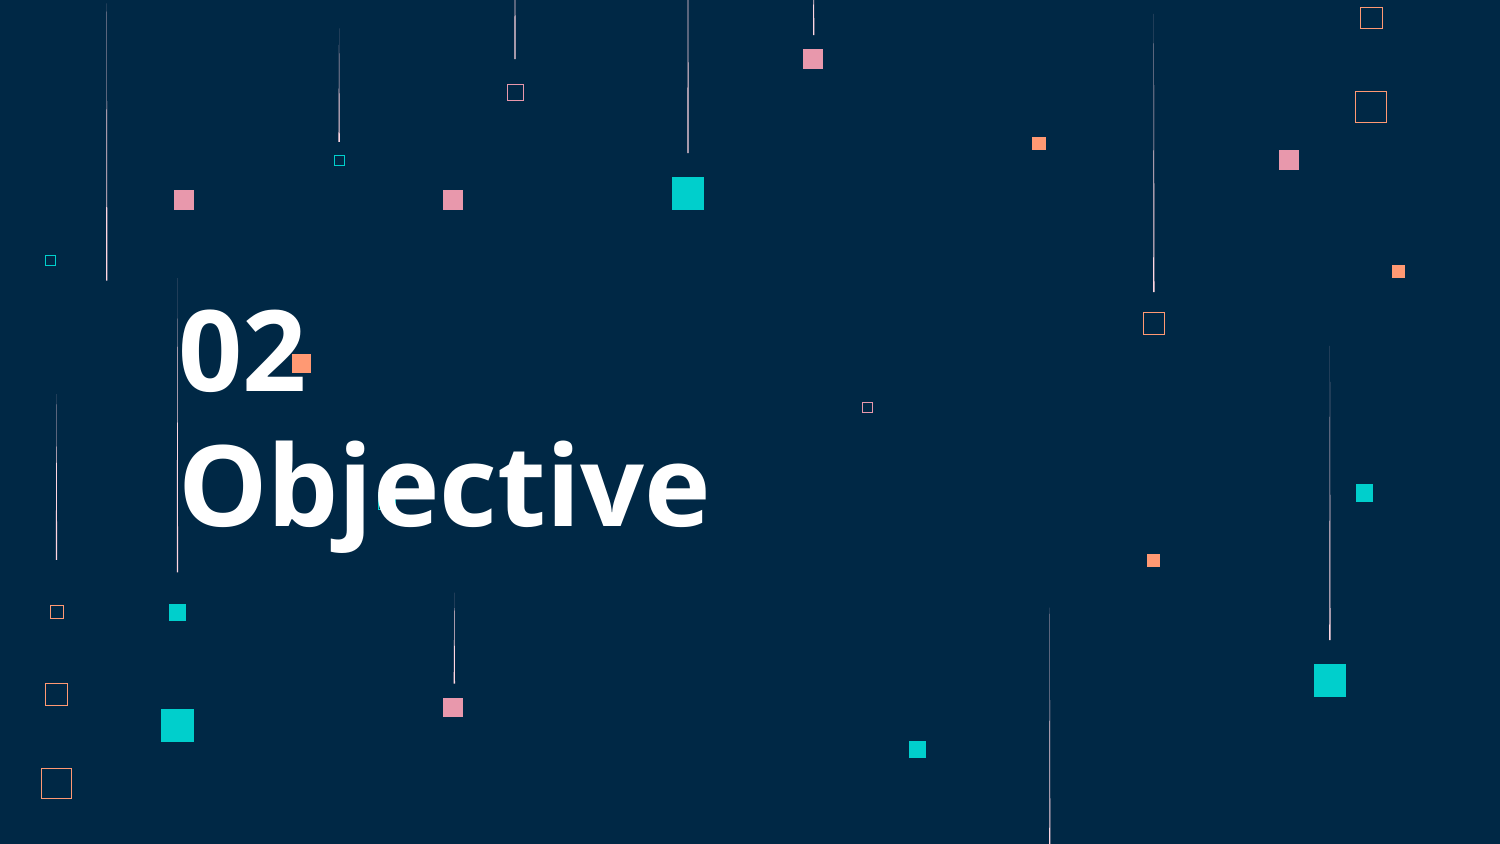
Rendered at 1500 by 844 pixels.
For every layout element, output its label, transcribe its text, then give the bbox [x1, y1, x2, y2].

text_box 02 Objective [163, 271, 907, 557]
title [163, 187, 1200, 819]
